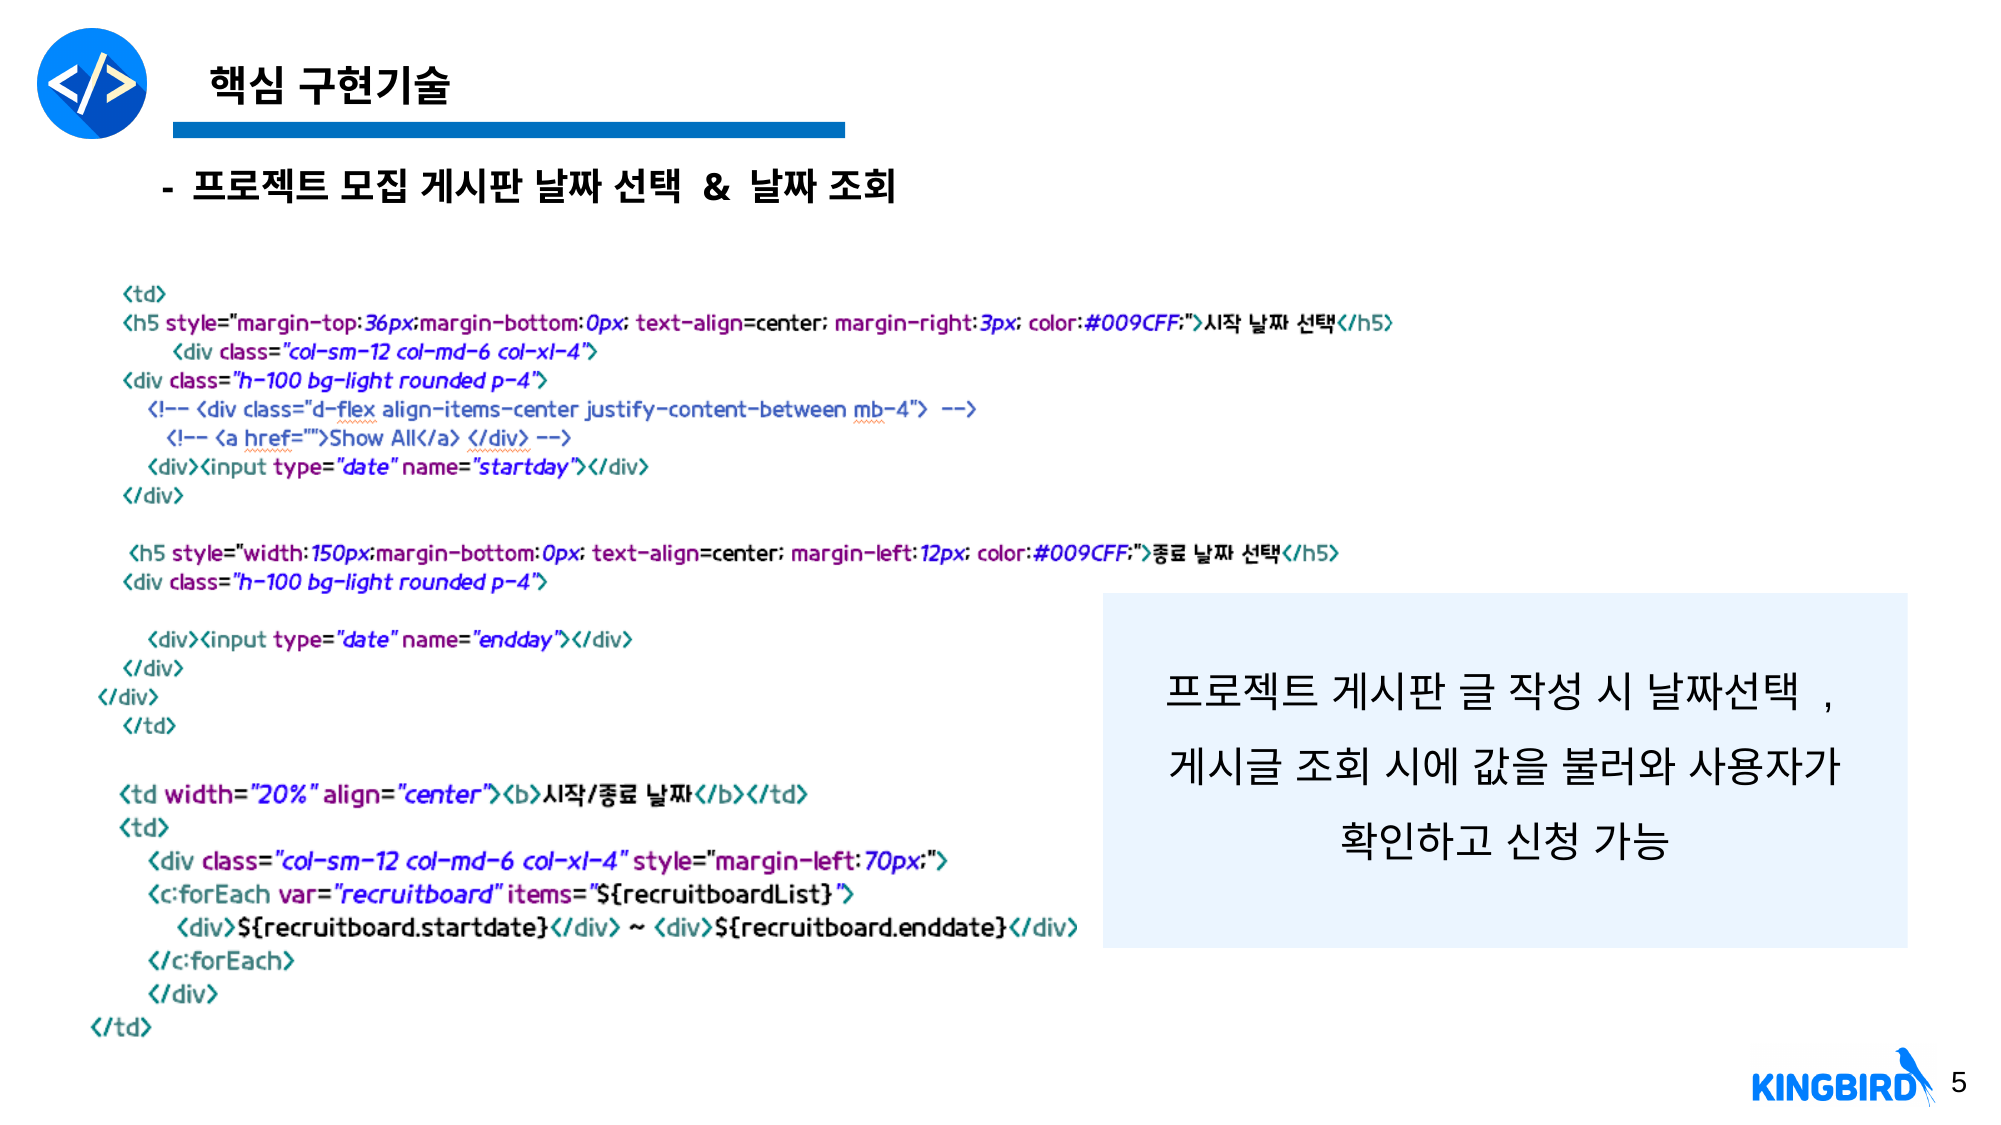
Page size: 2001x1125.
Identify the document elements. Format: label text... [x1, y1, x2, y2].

picture [91, 276, 1395, 740]
text_box - 프로젝트 모집 게시판 날짜 선택 & 날짜 조회 [146, 155, 938, 216]
text_box [173, 121, 846, 139]
text_box 프로젝트 게시판 글 작성 시 날짜선택 , 게시글 조회 시에 값을 불러와 사용자가 확인하고 신청 가능 [1103, 593, 1908, 948]
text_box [1750, 1043, 1986, 1107]
picture [37, 28, 148, 139]
picture [55, 759, 1078, 1044]
text_box 핵심 구현기술 [194, 51, 490, 117]
